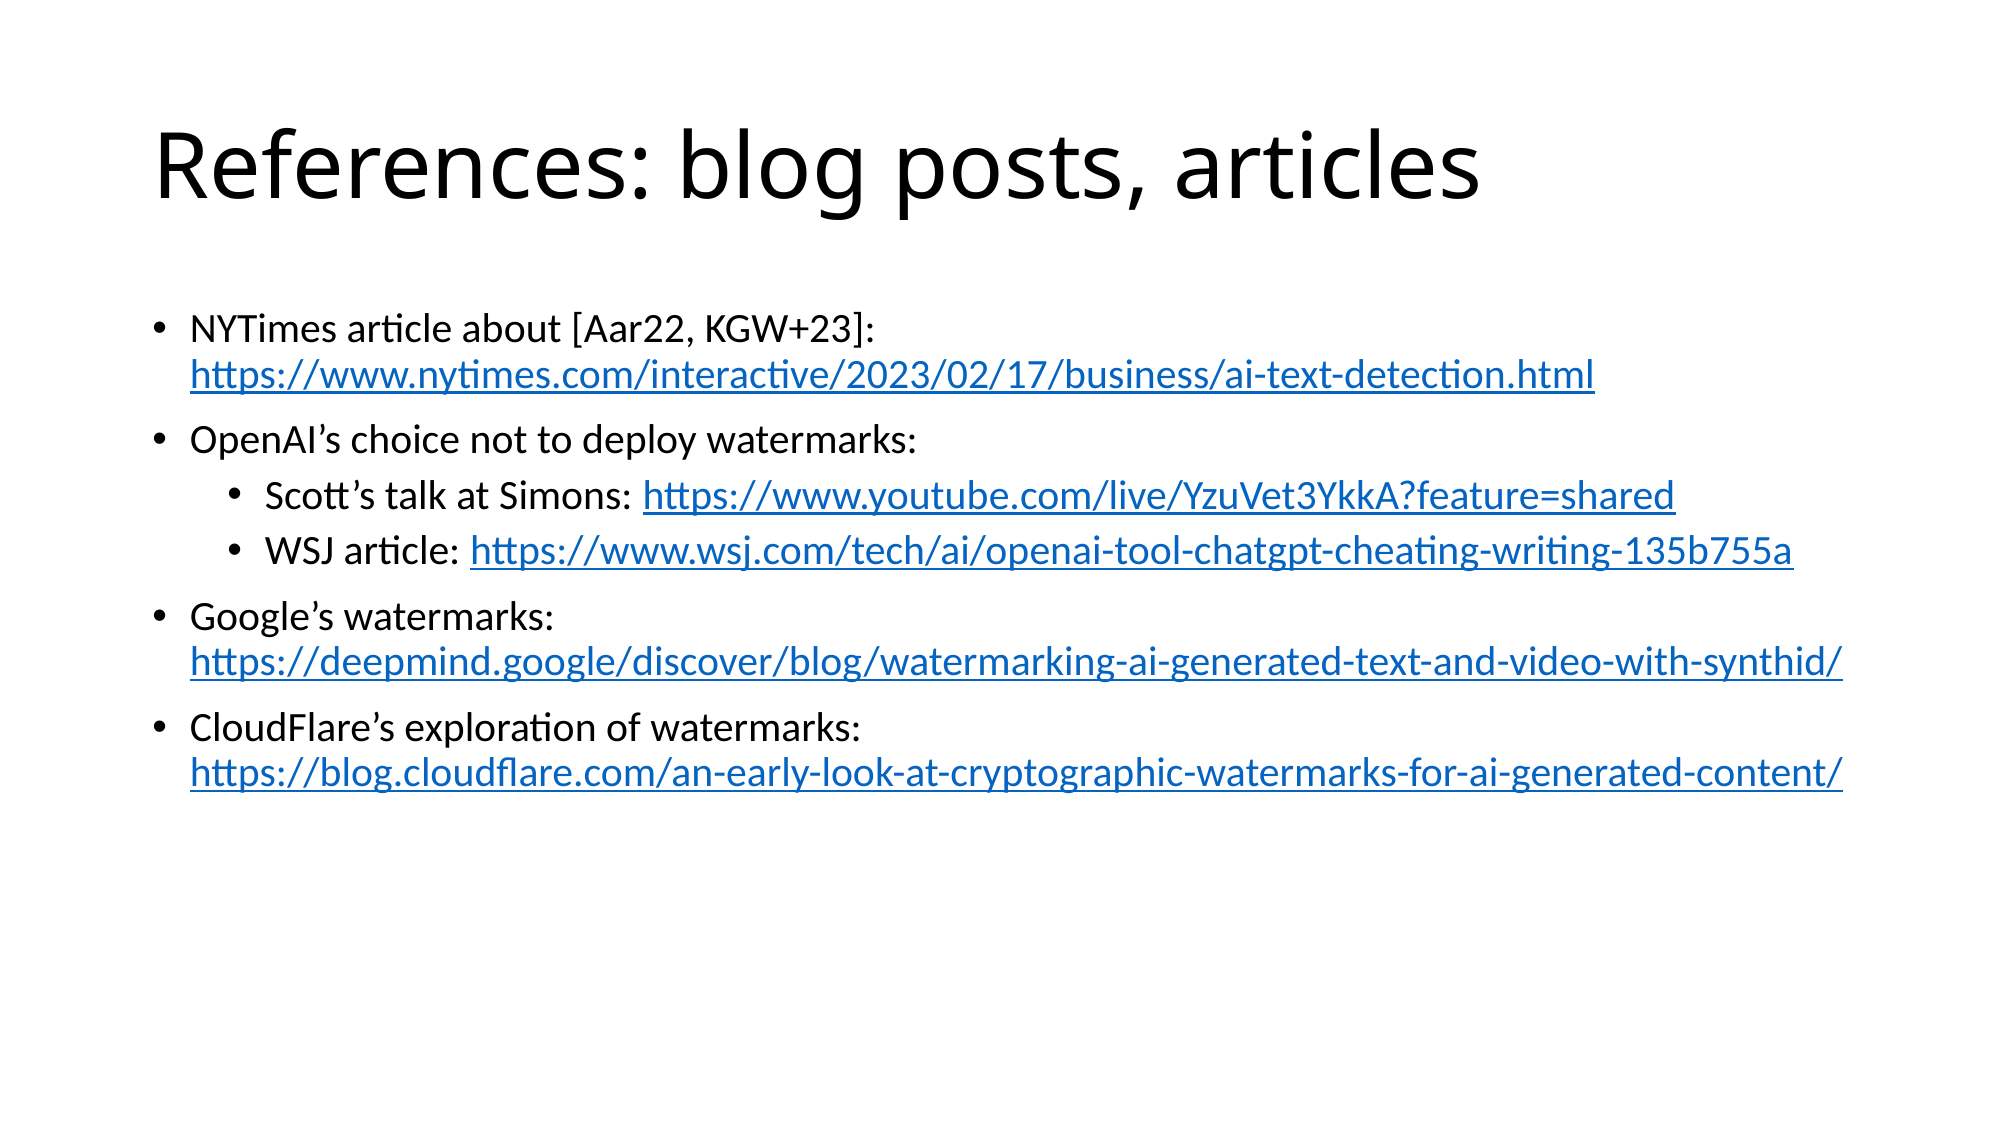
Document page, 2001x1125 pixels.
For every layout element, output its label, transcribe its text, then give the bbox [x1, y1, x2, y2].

title References: blog posts, articles [137, 59, 1972, 278]
list NYTimes article about [Aar22, KGW+23]: https://www.nytimes.com/interactive/2023/02/17/business/ai-text-detection.html OpenAI’s choice not to deploy watermarks: Scott’s talk at Simons: https://www.youtube.com/live/YzuVet3YkkA?feature=shared WSJ article: https://www.wsj.com/tech/ai/openai-tool-chatgpt-cheating-writing-135b755a Google’s watermarks: https://deepmind.google/discover/blog/watermarking-ai-generated-text-and-video-with-synthid/ CloudFlare’s exploration of watermarks: https://blog.cloudflare.com/an-early-look-at-cryptographic-watermarks-for-ai-generated-content/ [137, 299, 1863, 918]
